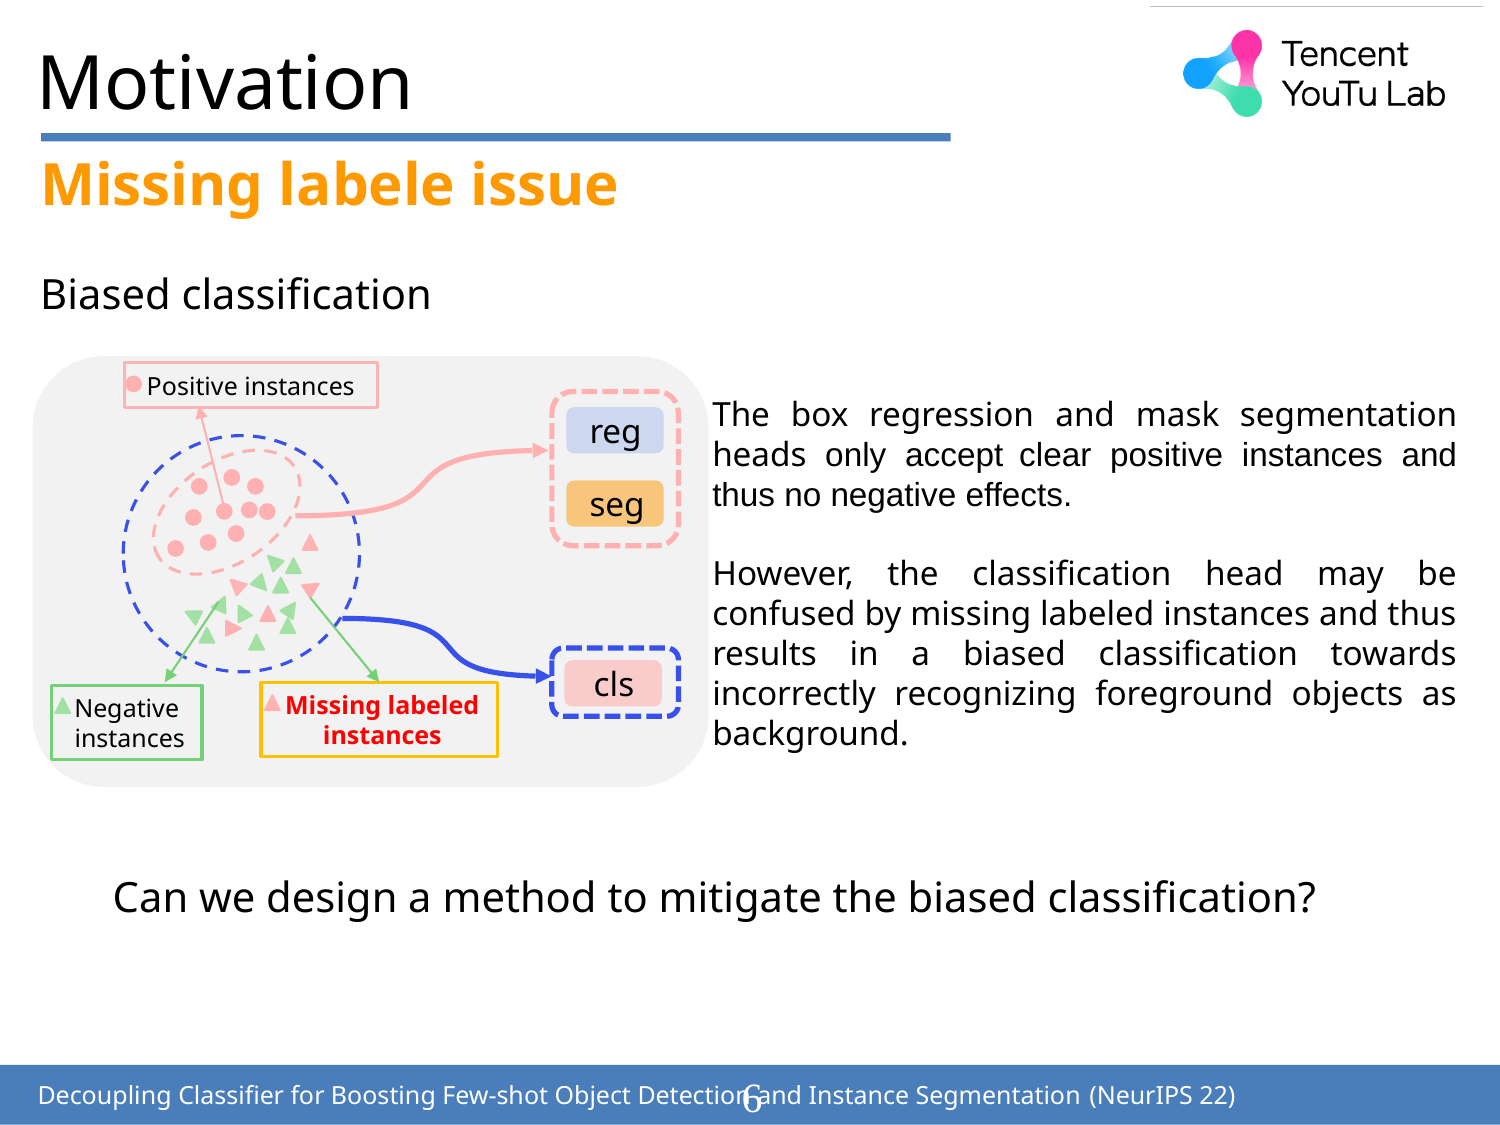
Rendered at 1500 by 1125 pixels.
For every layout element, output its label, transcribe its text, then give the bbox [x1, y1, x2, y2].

title Motivation [21, 19, 1168, 140]
text_box Can we design a method to mitigate the biased classification? [97, 863, 1483, 928]
text_box The box regression and mask segmentation heads only accept clear positive instances and thus no negative effects. However, the classification head may be confused by missing labeled instances and thus results in a biased classification towards incorrectly recognizing foreground objects as background. [713, 385, 1473, 760]
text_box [32, 355, 709, 788]
slide_number 6 [577, 1063, 928, 1124]
text_box Missing labele issue Biased classification [25, 140, 1473, 325]
picture [1150, 0, 1483, 156]
